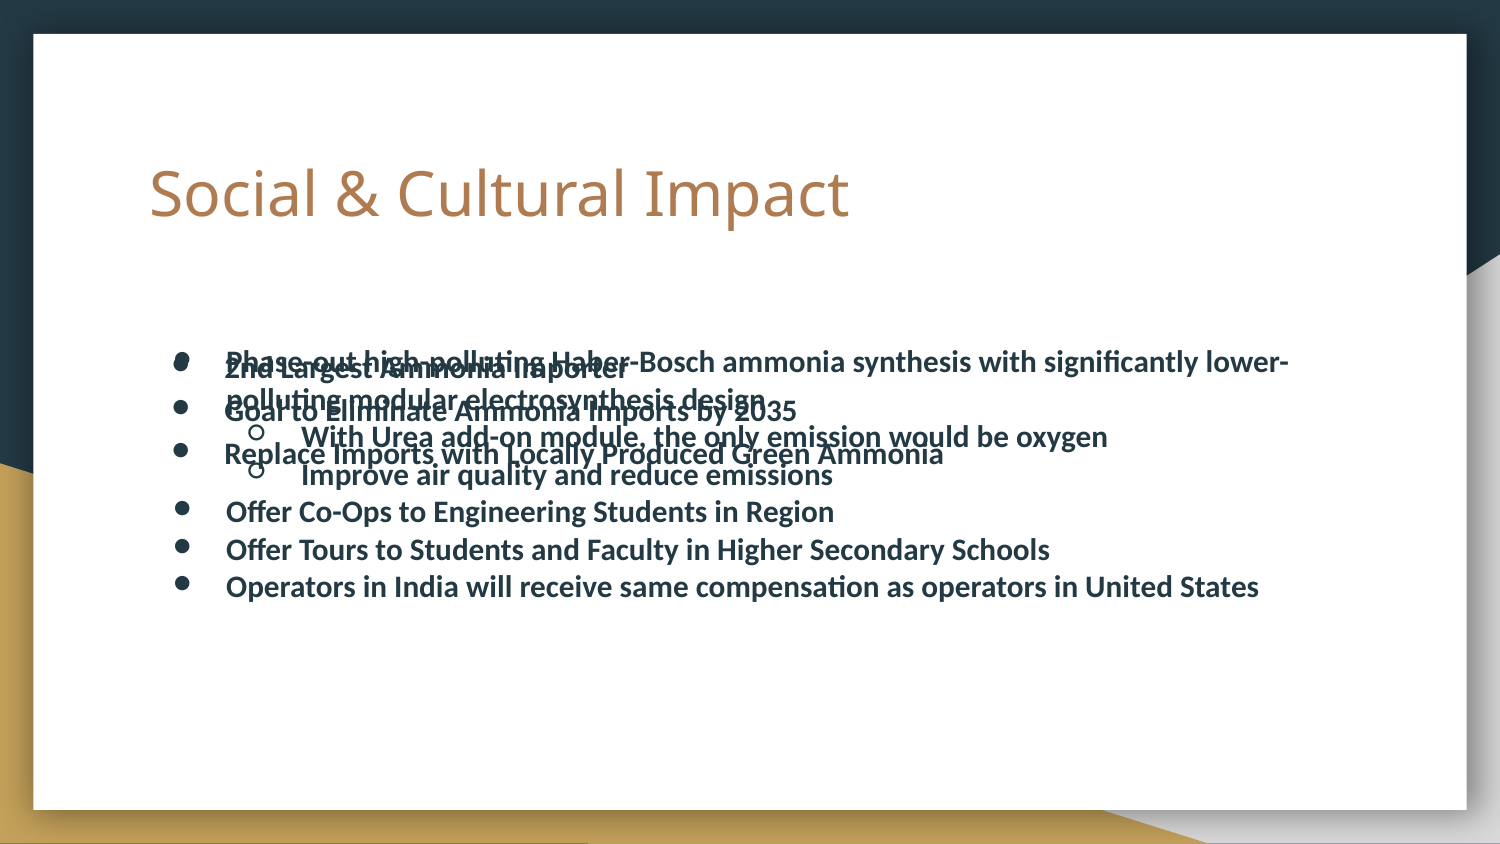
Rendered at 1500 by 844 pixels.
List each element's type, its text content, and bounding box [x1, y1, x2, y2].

text_box Phase-out high-polluting Haber-Bosch ammonia synthesis with significantly lower-polluting modular electrosynthesis design With Urea add-on module, the only emission would be oxygen Improve air quality and reduce emissions Offer Co-Ops to Engineering Students in Region Offer Tours to Students and Faculty in Higher Secondary Schools Operators in India will receive same compensation as operators in United States [136, 326, 1364, 728]
title Social & Cultural Impact [134, 138, 1366, 296]
